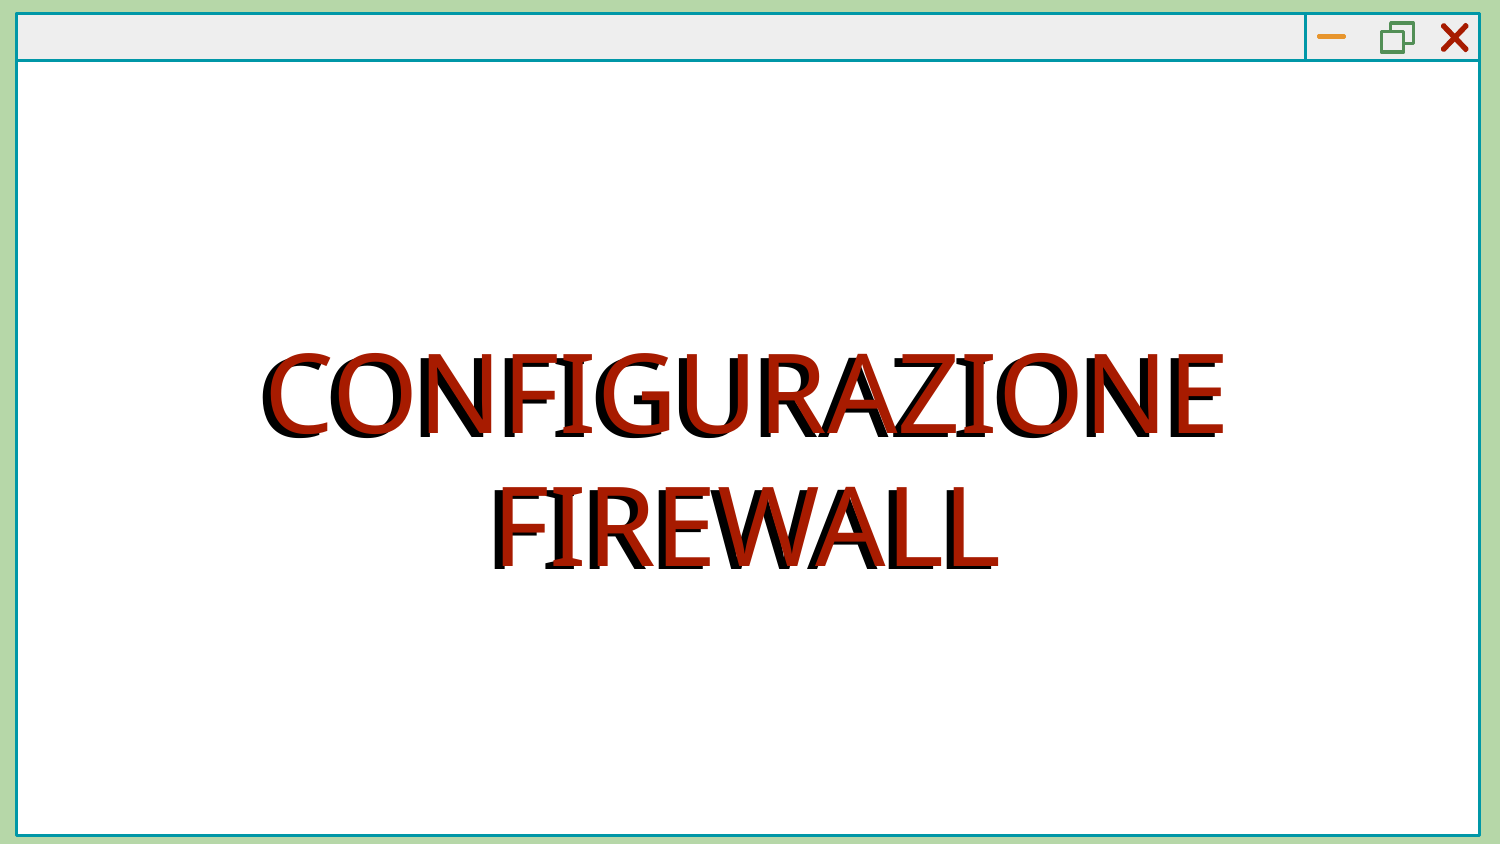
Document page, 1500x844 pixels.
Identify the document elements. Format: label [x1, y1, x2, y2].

text_box [16, 12, 1480, 836]
